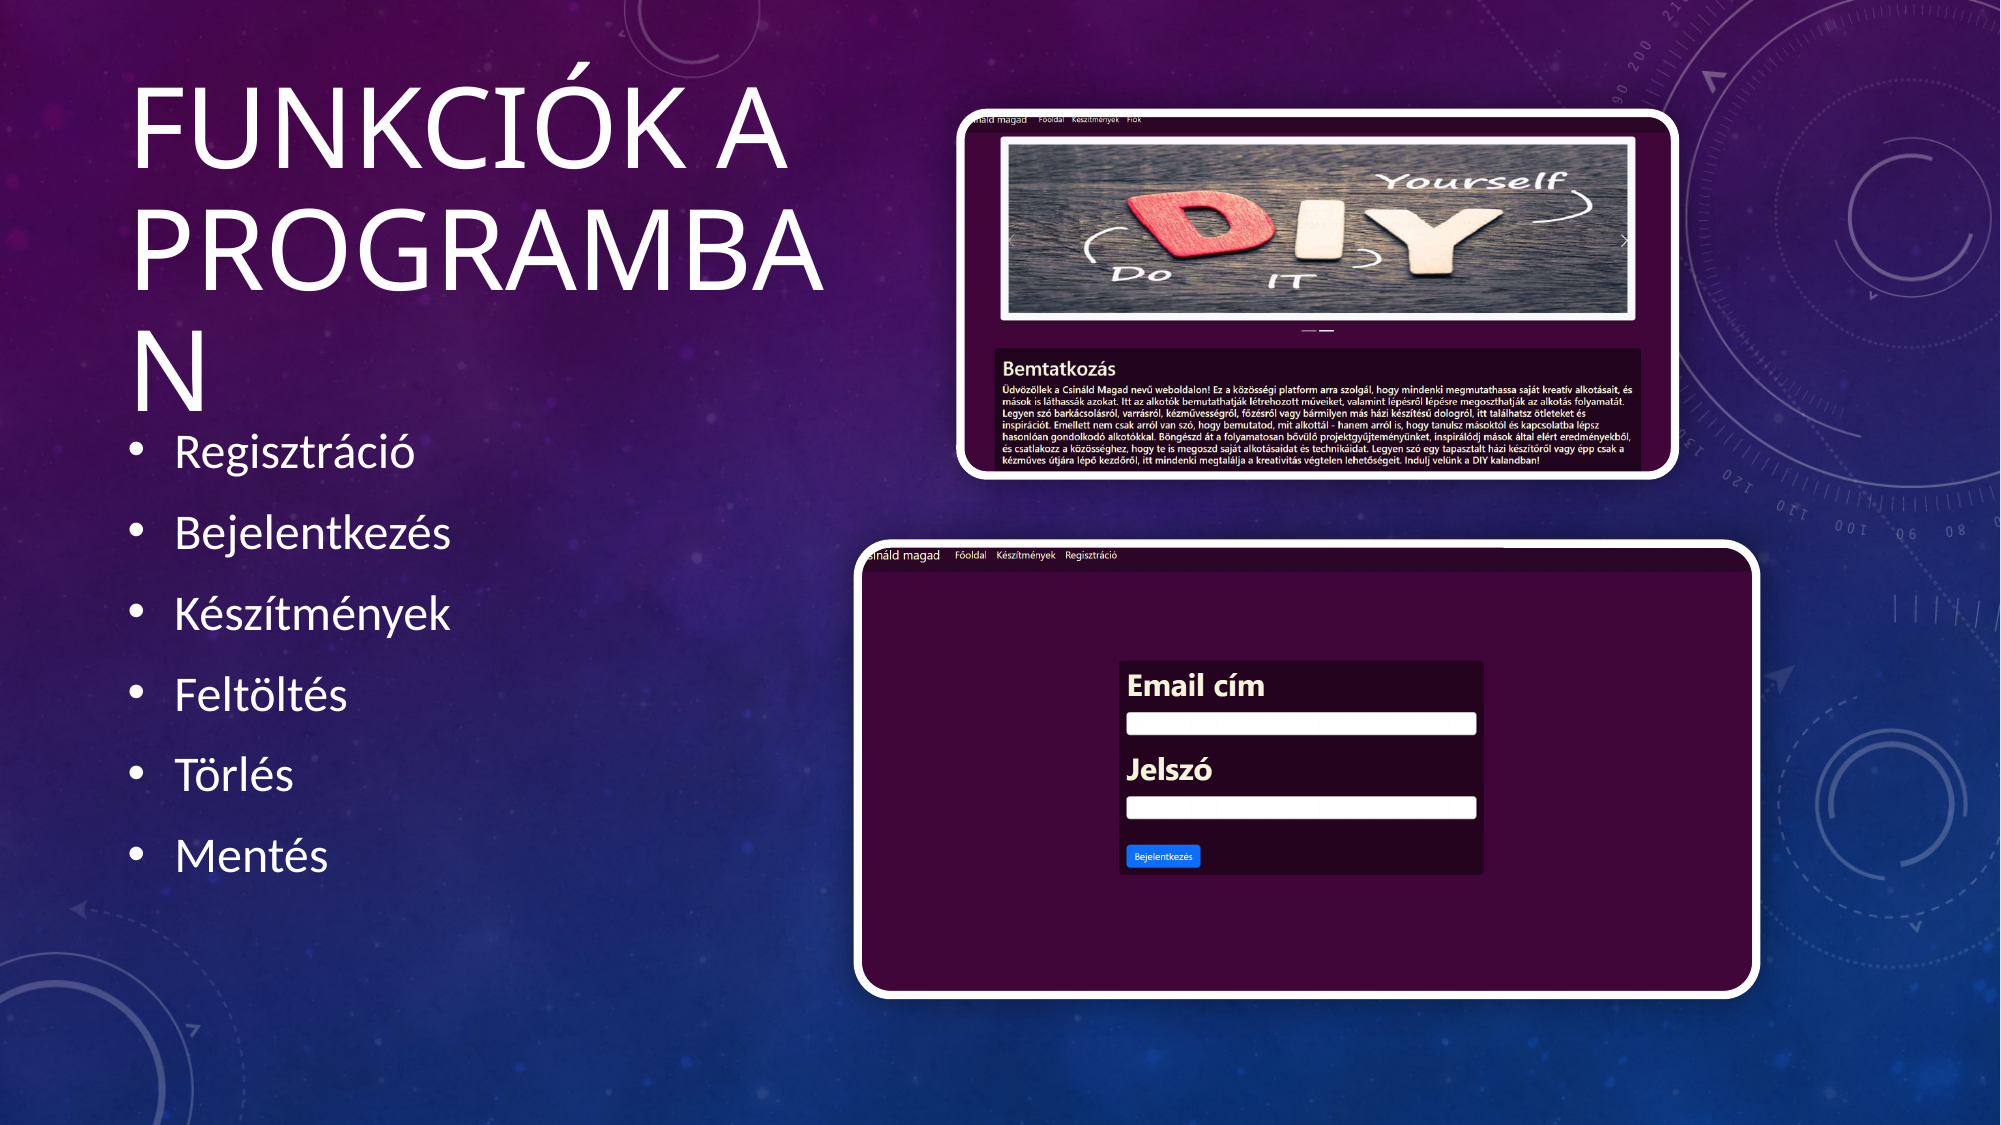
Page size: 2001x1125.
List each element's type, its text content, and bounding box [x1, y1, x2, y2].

list Regisztráció Bejelentkezés Készítmények Feltöltés Törlés Mentés [112, 351, 898, 950]
picture [0, 0, 2001, 1125]
title Funkciók a programban [112, 169, 898, 339]
